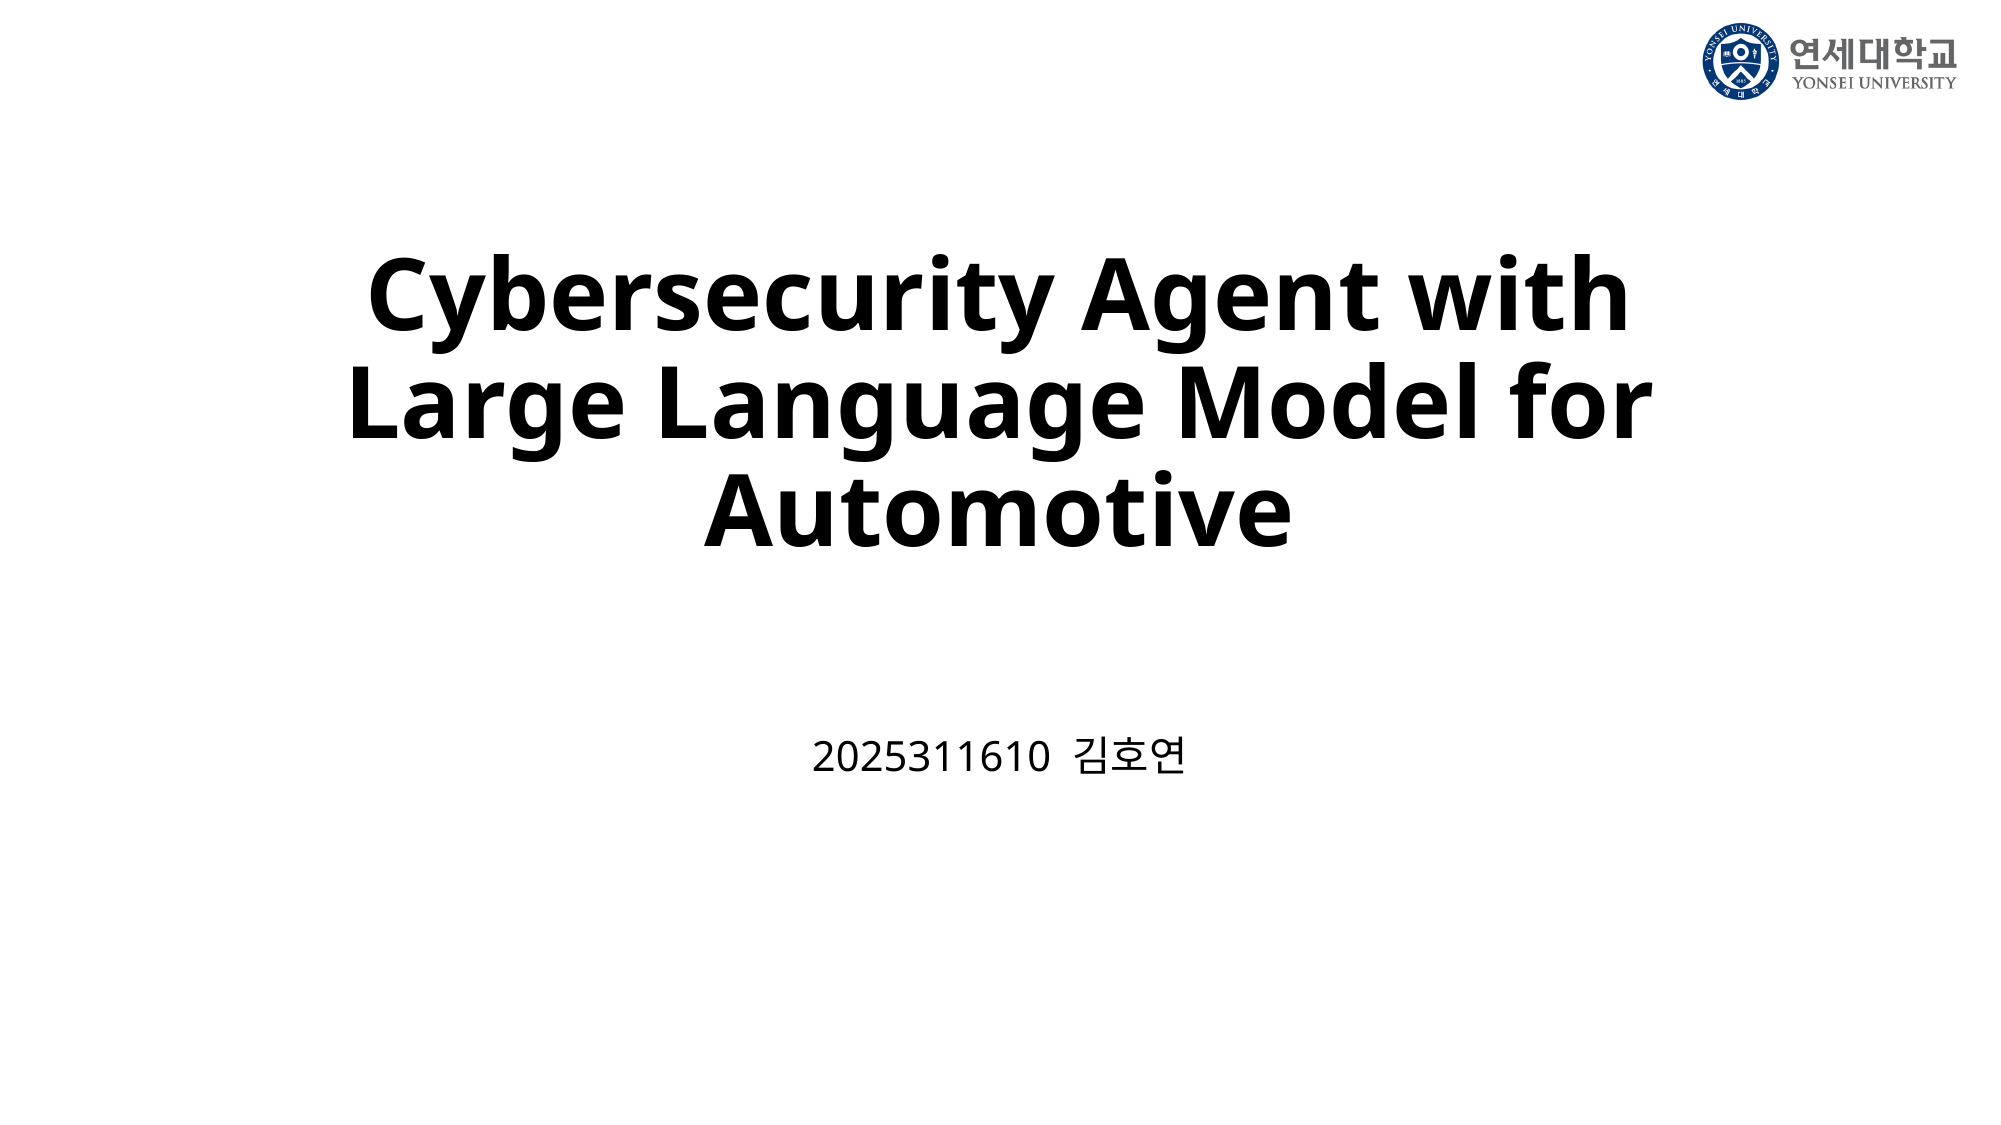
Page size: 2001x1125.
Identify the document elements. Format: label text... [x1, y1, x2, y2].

picture [1686, 0, 1986, 125]
subtitle 2025311610 김호연 [249, 590, 1750, 863]
title Cybersecurity Agent with Large Language Model for Automotive [249, 184, 1750, 576]
